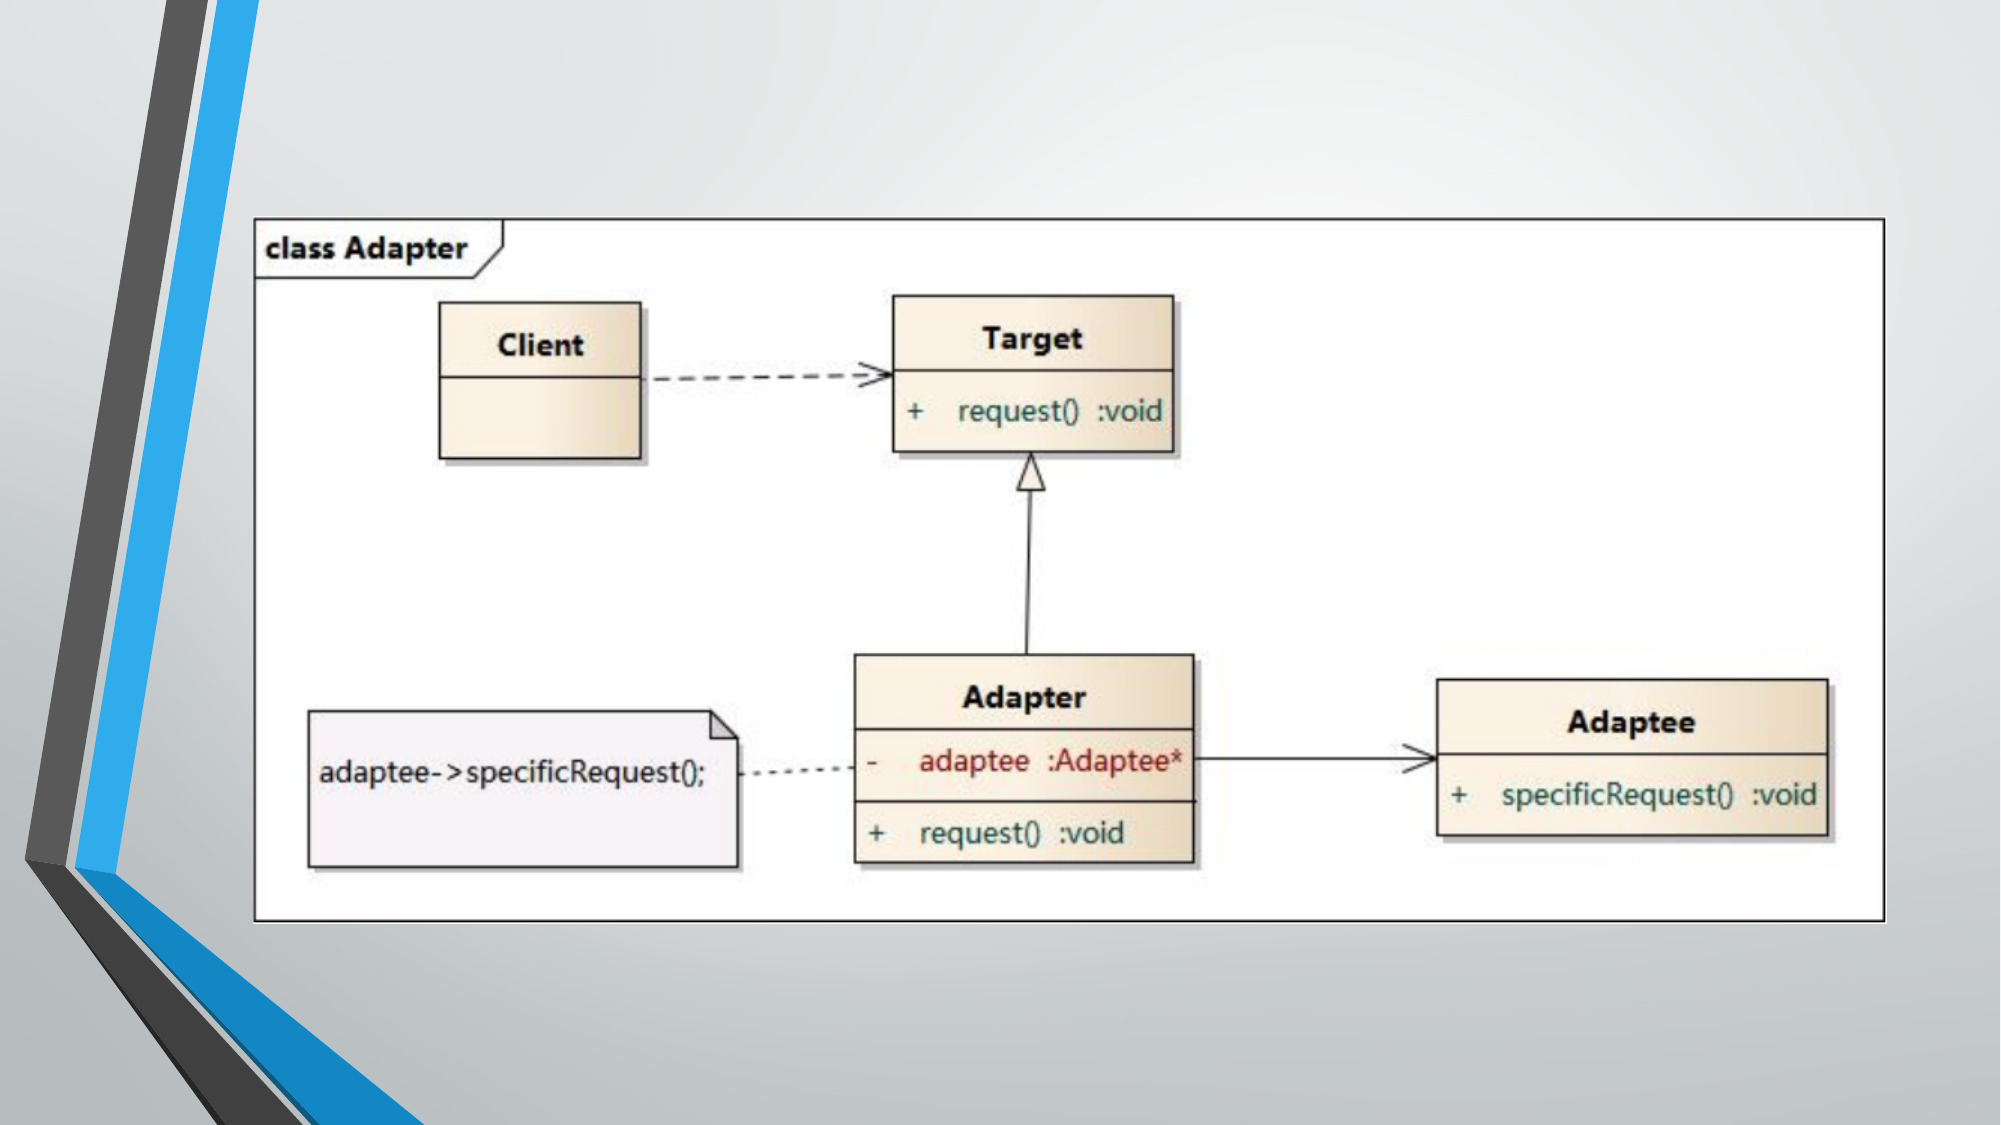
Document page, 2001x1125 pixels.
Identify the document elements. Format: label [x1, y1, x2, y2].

picture [253, 216, 1887, 925]
